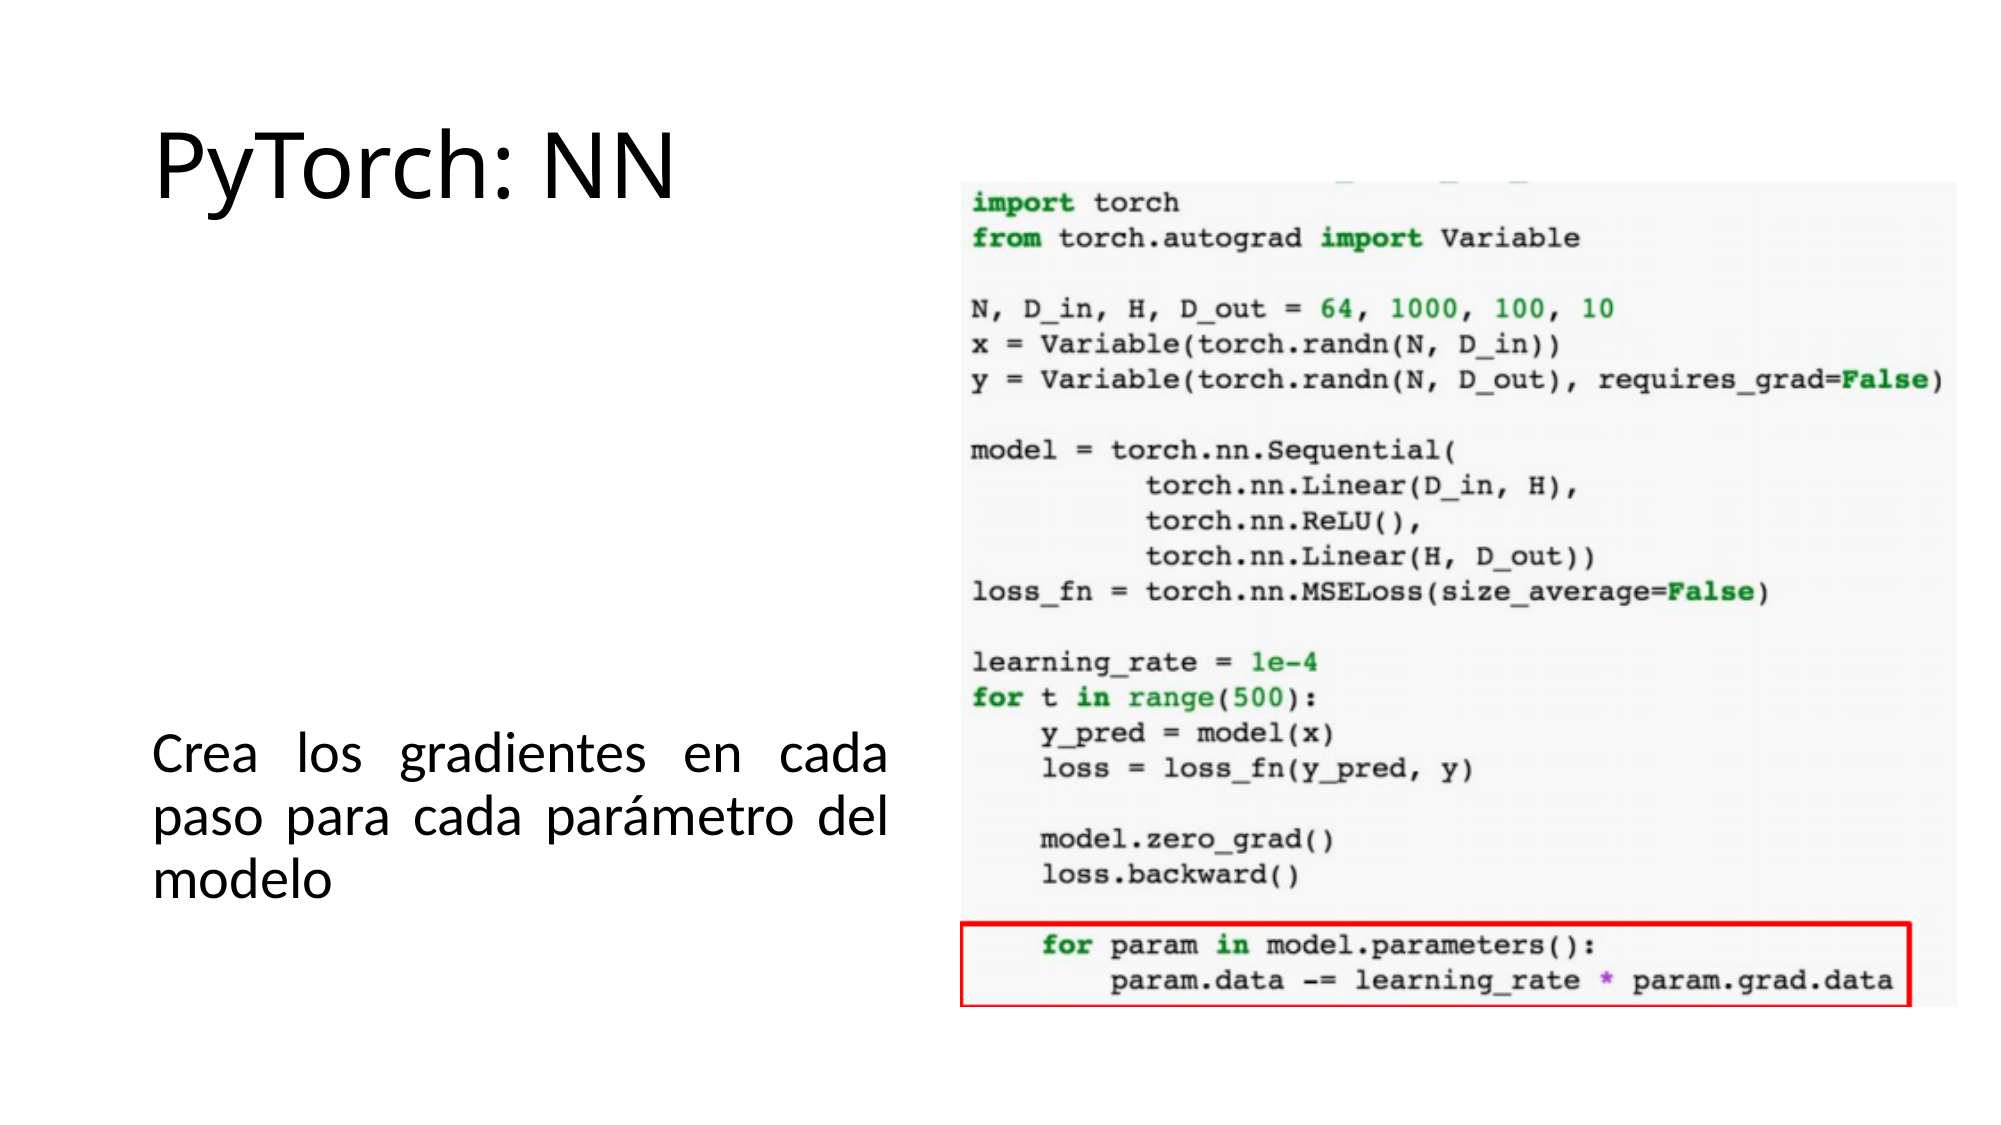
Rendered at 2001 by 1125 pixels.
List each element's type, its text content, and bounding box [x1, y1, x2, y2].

title PyTorch: NN [137, 59, 1863, 278]
picture [960, 180, 1957, 1007]
list Crea los gradientes en cada paso para cada parámetro del modelo [137, 288, 906, 957]
